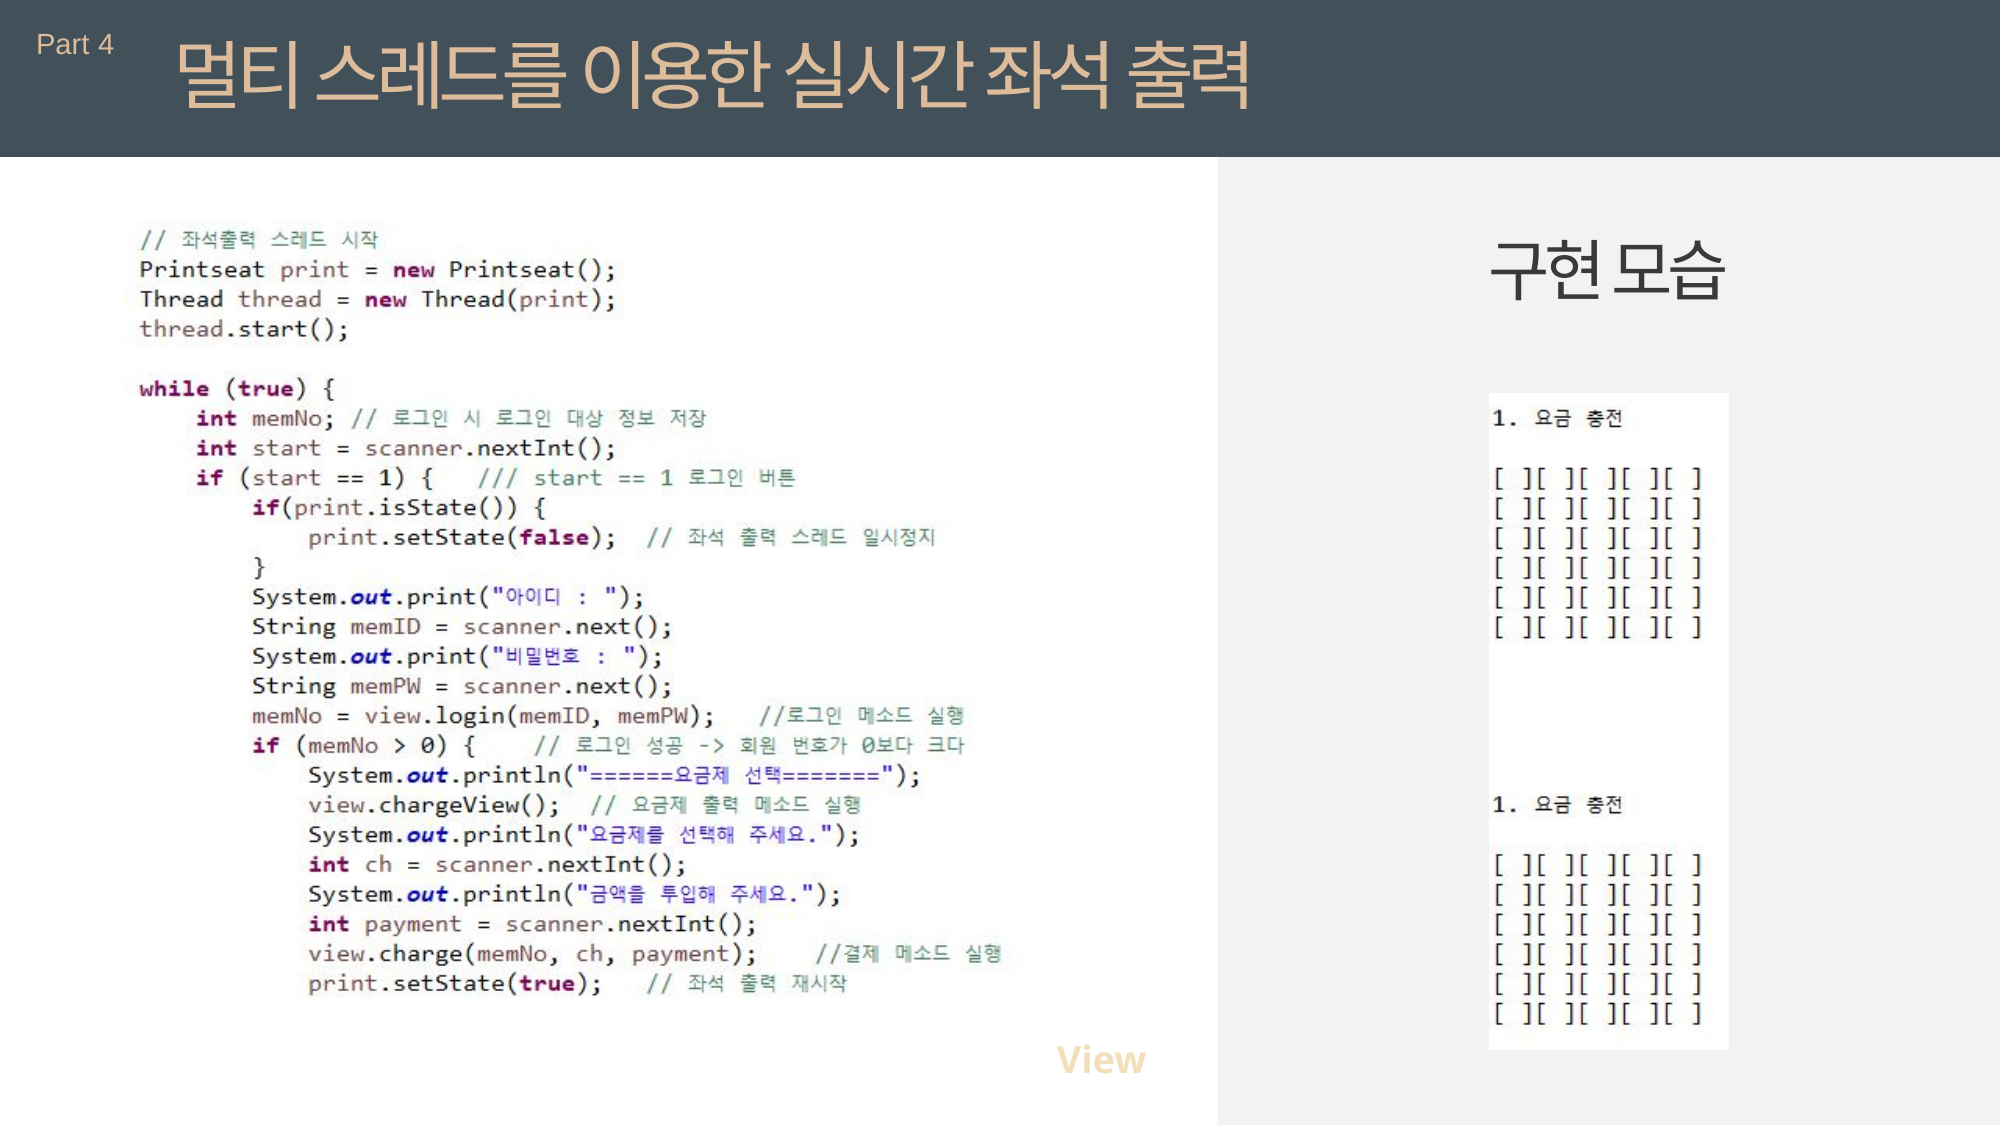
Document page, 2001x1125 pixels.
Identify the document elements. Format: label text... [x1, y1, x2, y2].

text_box 구현 모습 [1474, 221, 1744, 317]
picture [1489, 393, 1729, 1050]
text_box Part 4 [21, 18, 130, 68]
text_box [1217, 158, 2000, 1125]
text_box 멀티 스레드를 이용한 실시간 좌석 출력 [158, 20, 1401, 126]
text_box [0, 0, 2000, 158]
picture [124, 221, 1043, 1002]
text_box View [1042, 1028, 1162, 1089]
